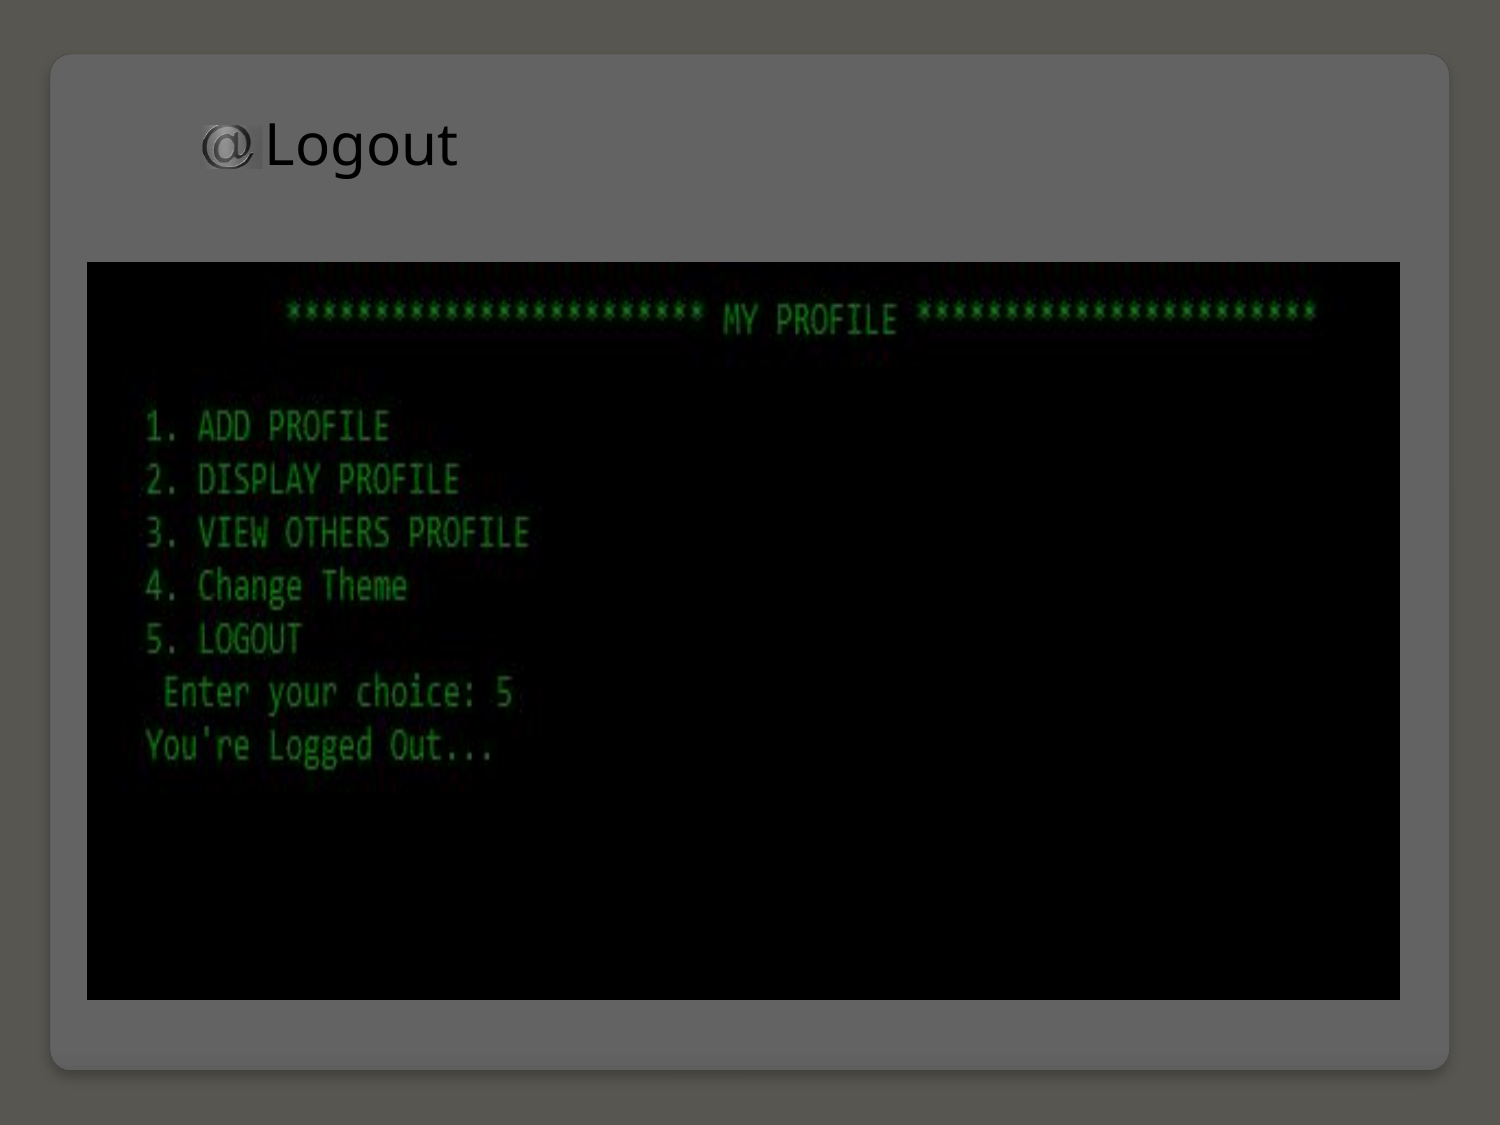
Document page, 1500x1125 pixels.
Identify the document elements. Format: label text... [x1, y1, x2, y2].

text_box [0, 0, 1500, 1125]
picture [199, 124, 263, 169]
picture [87, 262, 1401, 1001]
text_box Logout [249, 99, 1025, 185]
